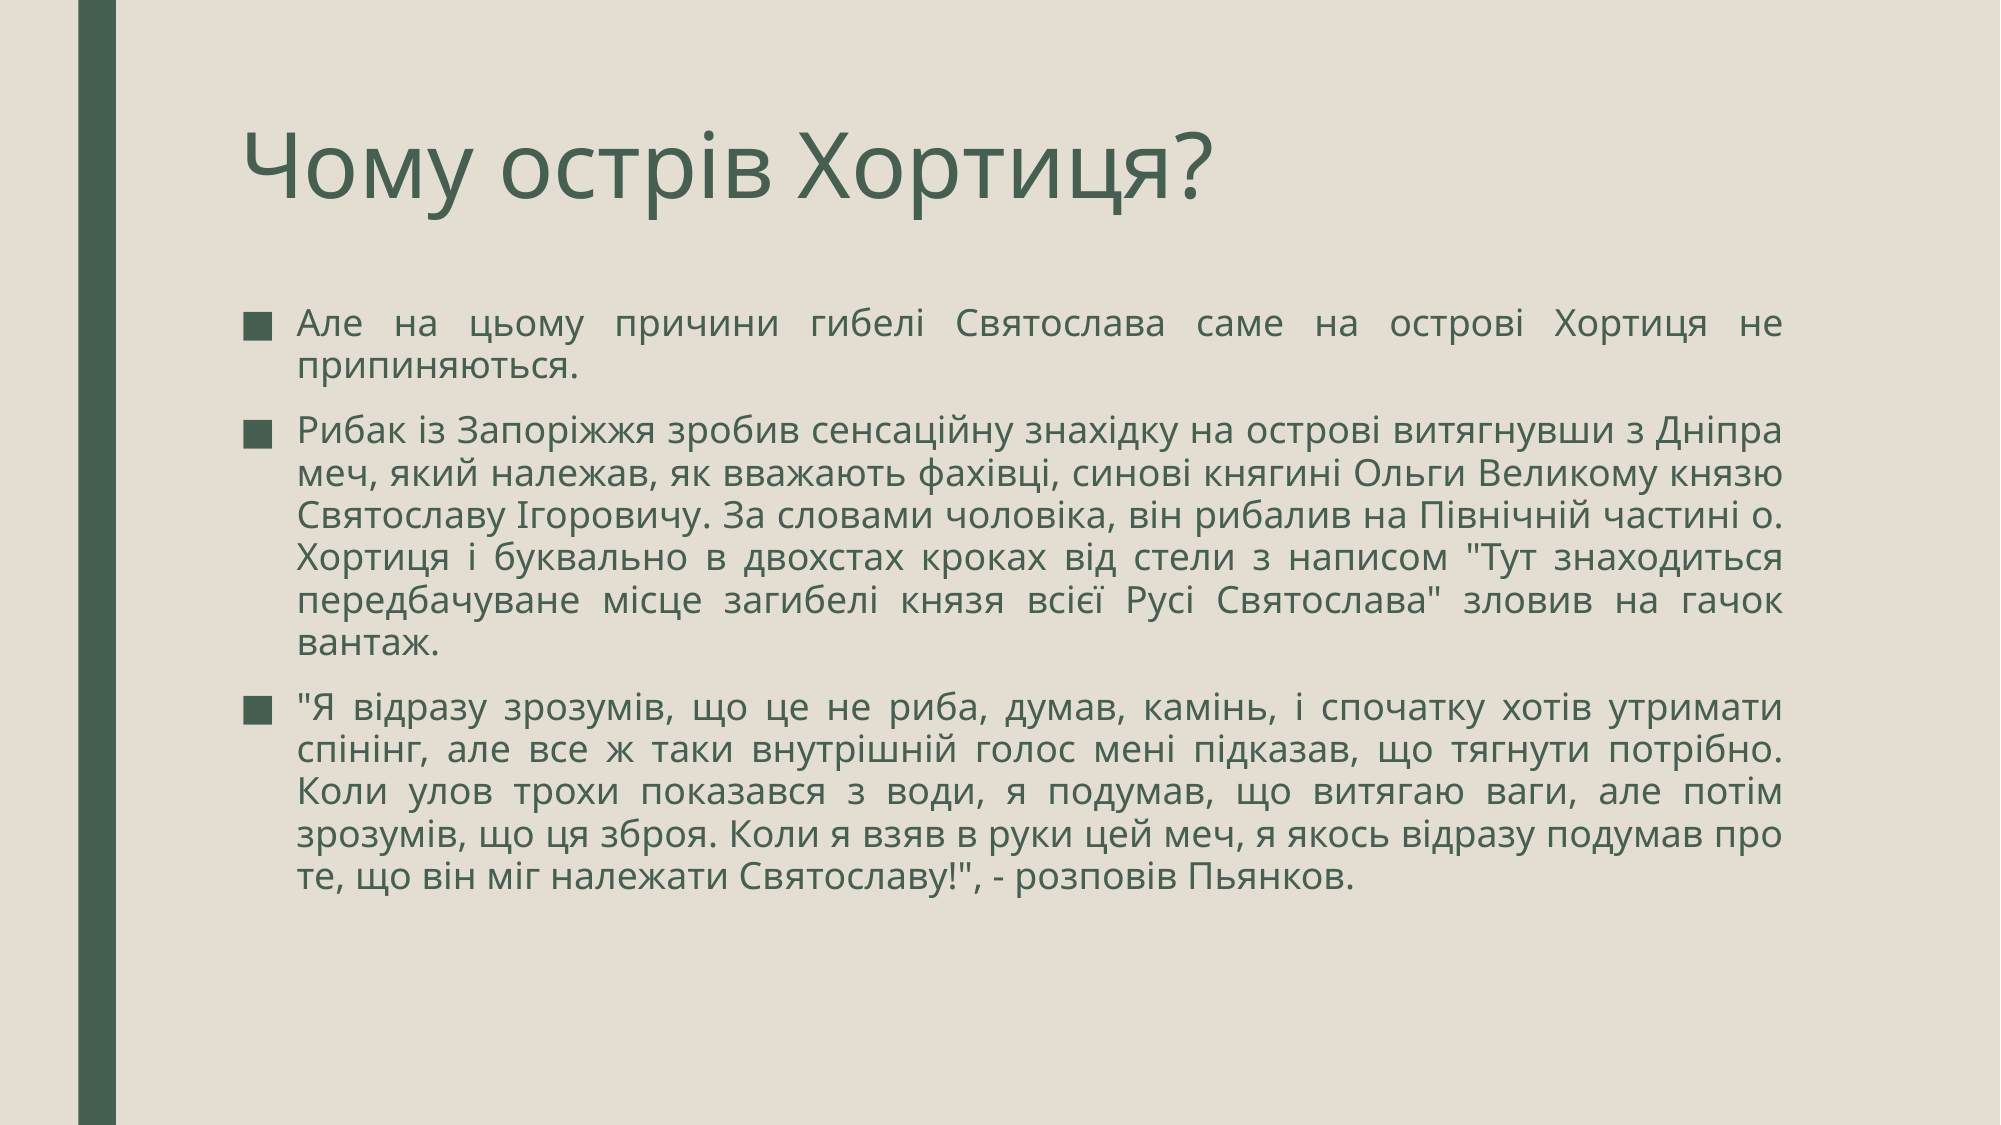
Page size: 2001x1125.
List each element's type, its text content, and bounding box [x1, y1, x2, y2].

list Але на цьому причини гибелі Святослава саме на острові Хортиця не припиняються. Рибак із Запоріжжя зробив сенсаційну знахідку на острові витягнувши з Дніпра меч, який належав, як вважають фахівці, синові княгині Ольги Великому князю Святославу Ігоровичу. За словами чоловіка, він рибалив на Північній частині о. Хортиця і буквально в двохстах кроках від стели з написом "Тут знаходиться передбачуване місце загибелі князя всієї Русі Святослава" зловив на гачок вантаж. "Я відразу зрозумів, що це не риба, думав, камінь, і спочатку хотів утримати спінінг, але все ж таки внутрішній голос мені підказав, що тягнути потрібно. Коли улов трохи показався з води, я подумав, що витягаю ваги, але потім зрозумів, що ця зброя. Коли я взяв в руки цей меч, я якось відразу подумав про те, що він міг належати Святославу!", - розповів Пьянков. [225, 295, 1800, 908]
title Чому острів Хортиця? [225, 112, 1800, 295]
